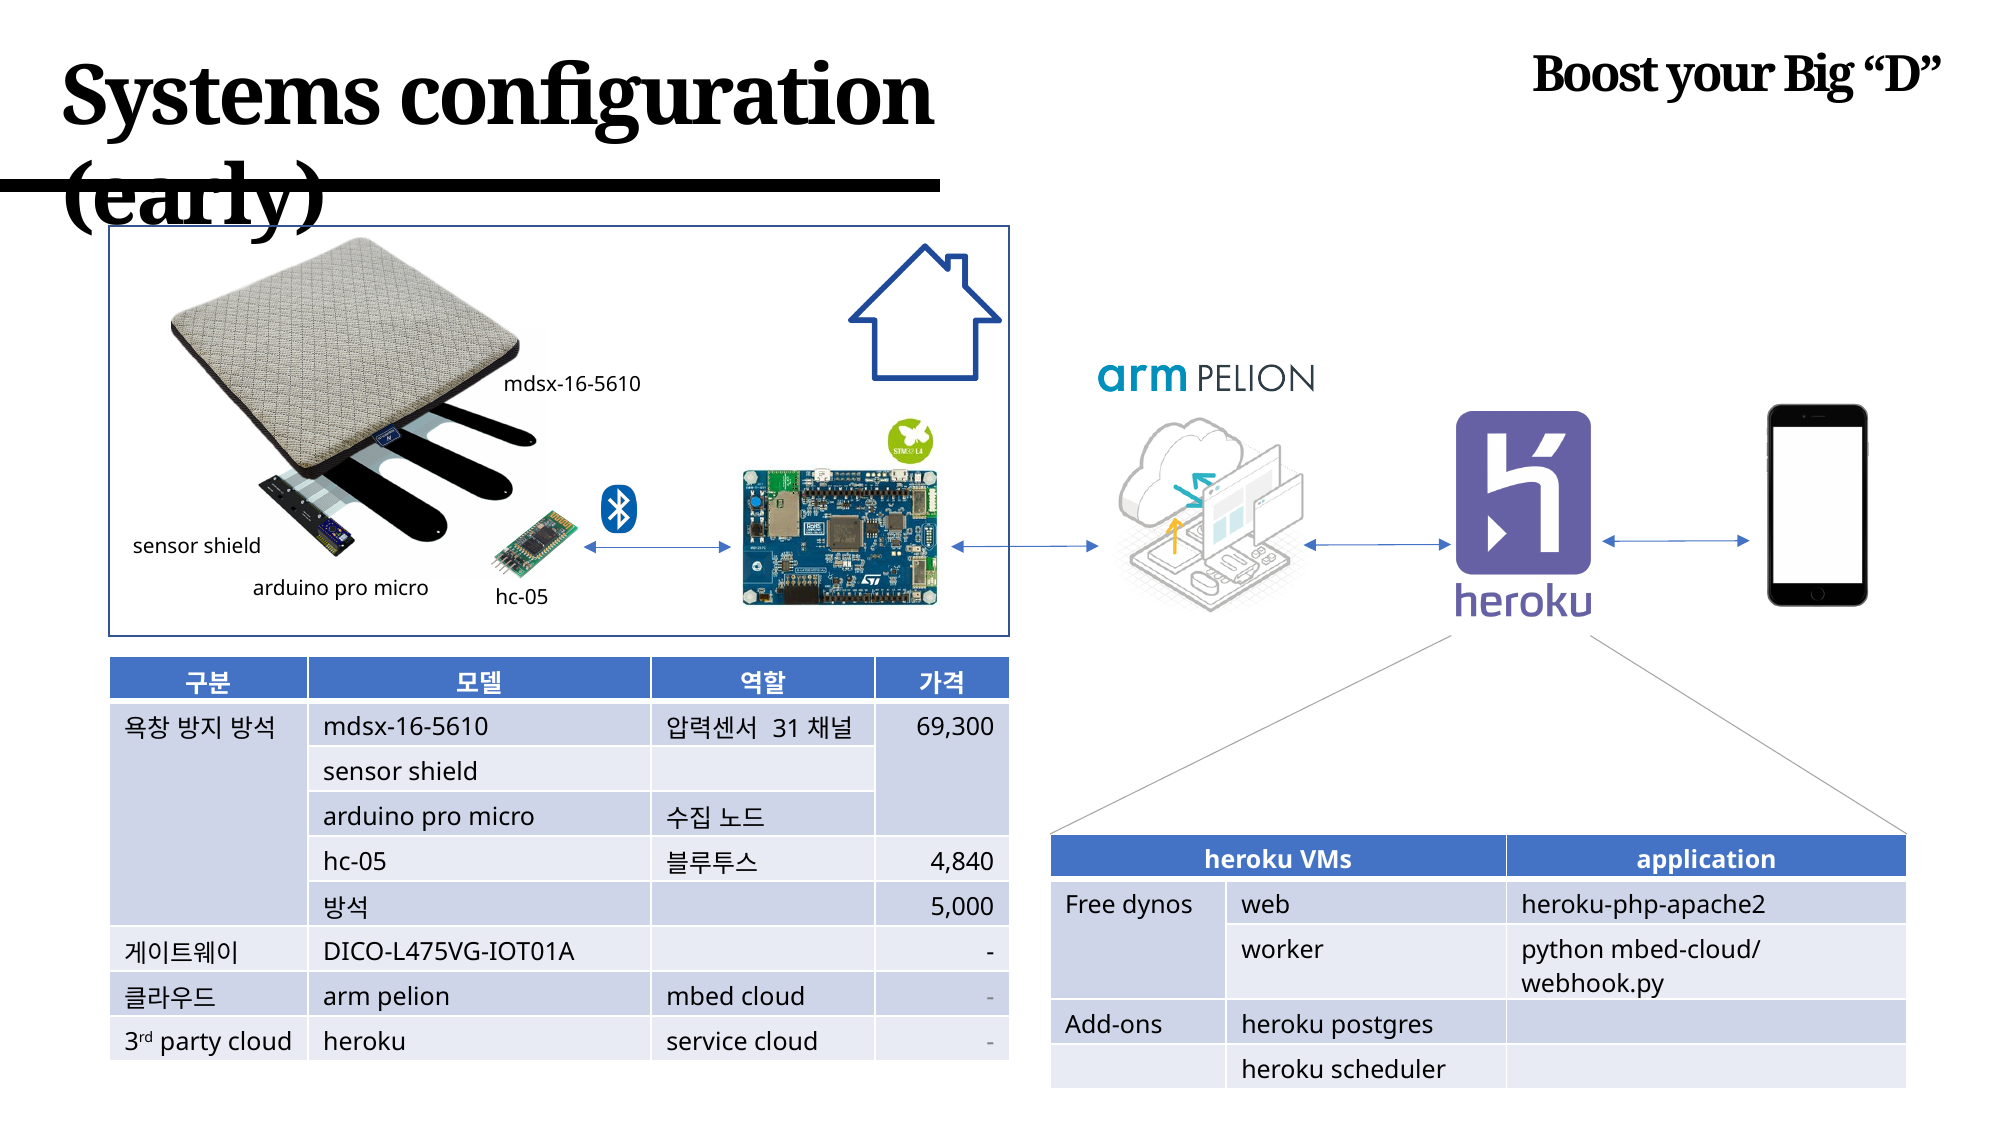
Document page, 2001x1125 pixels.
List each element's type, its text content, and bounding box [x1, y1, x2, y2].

table_cell sensor shield [309, 747, 650, 790]
table_cell Add-ons [1051, 1000, 1225, 1043]
table_header heroku VMs [1051, 835, 1506, 876]
table_cell mdsx-16-5610 [309, 704, 650, 745]
table_cell 4,840 [876, 837, 1009, 880]
picture [848, 235, 1002, 390]
picture [1098, 358, 1317, 401]
table_cell [1051, 1045, 1225, 1088]
table_cell python mbed-cloud/webhook.py [1507, 925, 1906, 998]
table_cell heroku [309, 1017, 650, 1060]
table_cell Free dynos [1051, 882, 1225, 998]
table_cell [652, 927, 874, 970]
table_cell 욕창 방지 방석 [110, 704, 307, 925]
table_cell 방석 [309, 882, 650, 925]
picture [737, 411, 943, 617]
table_cell [1507, 1000, 1906, 1043]
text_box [1049, 635, 1452, 835]
table_cell 69,300 [876, 704, 1009, 835]
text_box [1590, 635, 1908, 835]
table_header 역할 [652, 657, 874, 698]
text_box Boost your Big “D” [1085, 33, 1959, 109]
picture [1700, 389, 1935, 621]
table_cell - [876, 972, 1009, 1015]
table_cell mbed cloud [652, 972, 874, 1015]
picture [160, 175, 679, 597]
table_cell service cloud [652, 1017, 874, 1060]
table_cell arduino pro micro [309, 792, 650, 835]
text_box Systems configuration (early) [47, 33, 1183, 249]
table_cell 압력센서 31채널 [652, 704, 874, 745]
table_cell 3rd party cloud [110, 1017, 307, 1060]
table_cell 게이트웨이 [110, 927, 307, 970]
table_header 가격 [876, 657, 1009, 698]
table_cell - [876, 927, 1009, 970]
table_cell [1507, 1045, 1906, 1088]
table_header 구분 [110, 657, 307, 698]
table_cell 블루투스 [652, 837, 874, 880]
picture [1105, 371, 1118, 386]
table_header 모델 [309, 657, 650, 698]
table_cell worker [1227, 925, 1506, 998]
table_cell 수집 노드 [652, 792, 874, 835]
picture [1456, 411, 1591, 617]
table_cell heroku-php-apache2 [1507, 882, 1906, 923]
table_cell hc-05 [309, 837, 650, 880]
table_cell [652, 882, 874, 925]
table_cell heroku postgres [1227, 1000, 1506, 1043]
table_cell arm pelion [309, 972, 650, 1015]
text_box [108, 225, 1010, 637]
table_cell 5,000 [876, 882, 1009, 925]
table_cell [652, 747, 874, 790]
table_header application [1507, 835, 1906, 876]
table_cell web [1227, 882, 1506, 923]
table_cell heroku scheduler [1227, 1045, 1506, 1088]
picture [1106, 411, 1312, 617]
table_cell 클라우드 [110, 972, 307, 1015]
table_cell - [876, 1017, 1009, 1060]
table_cell DICO-L475VG-IOT01A [309, 927, 650, 970]
